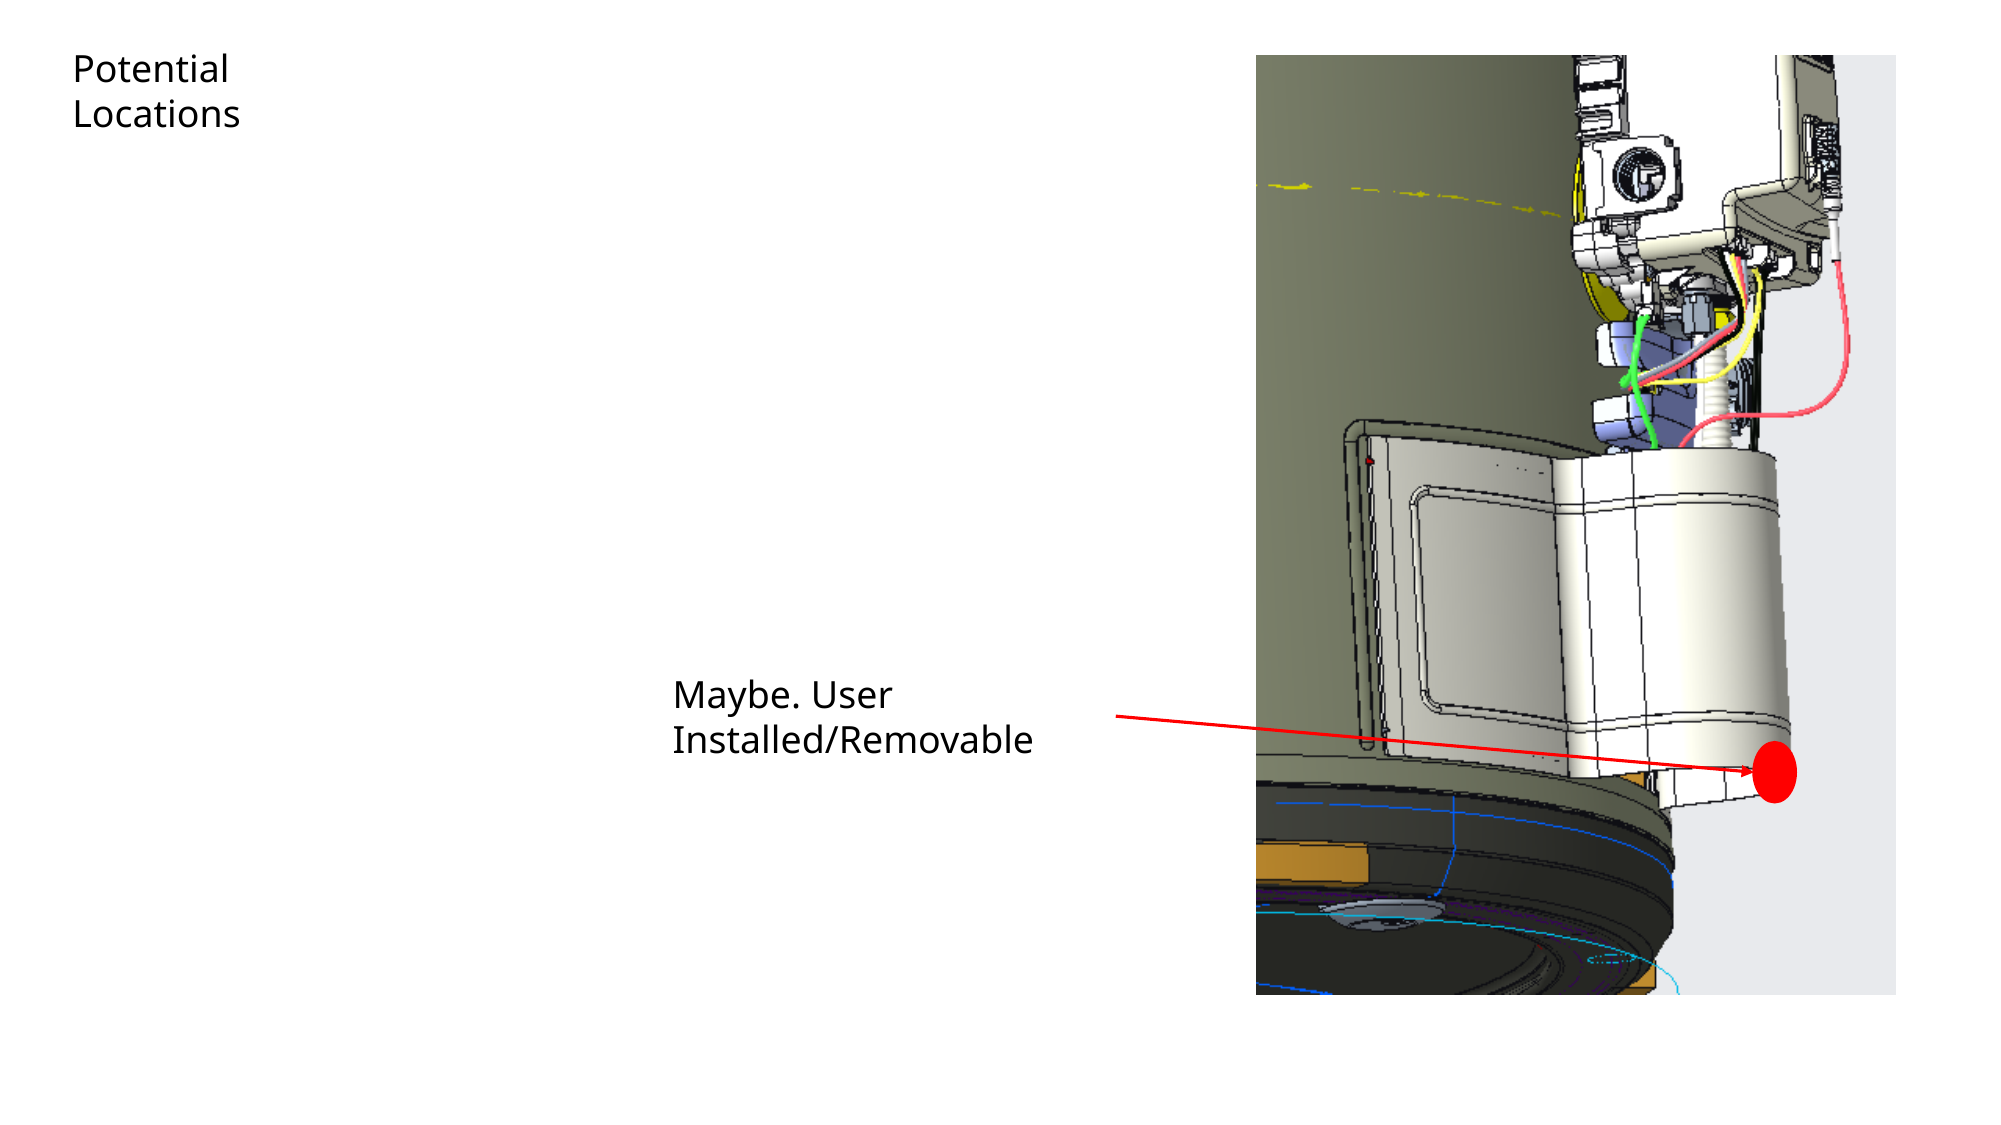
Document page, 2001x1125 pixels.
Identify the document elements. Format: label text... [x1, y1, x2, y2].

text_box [1115, 716, 1755, 773]
text_box Potential Locations [57, 37, 407, 143]
picture [1256, 55, 1897, 996]
text_box Maybe. User Installed/Removable [657, 663, 1116, 769]
